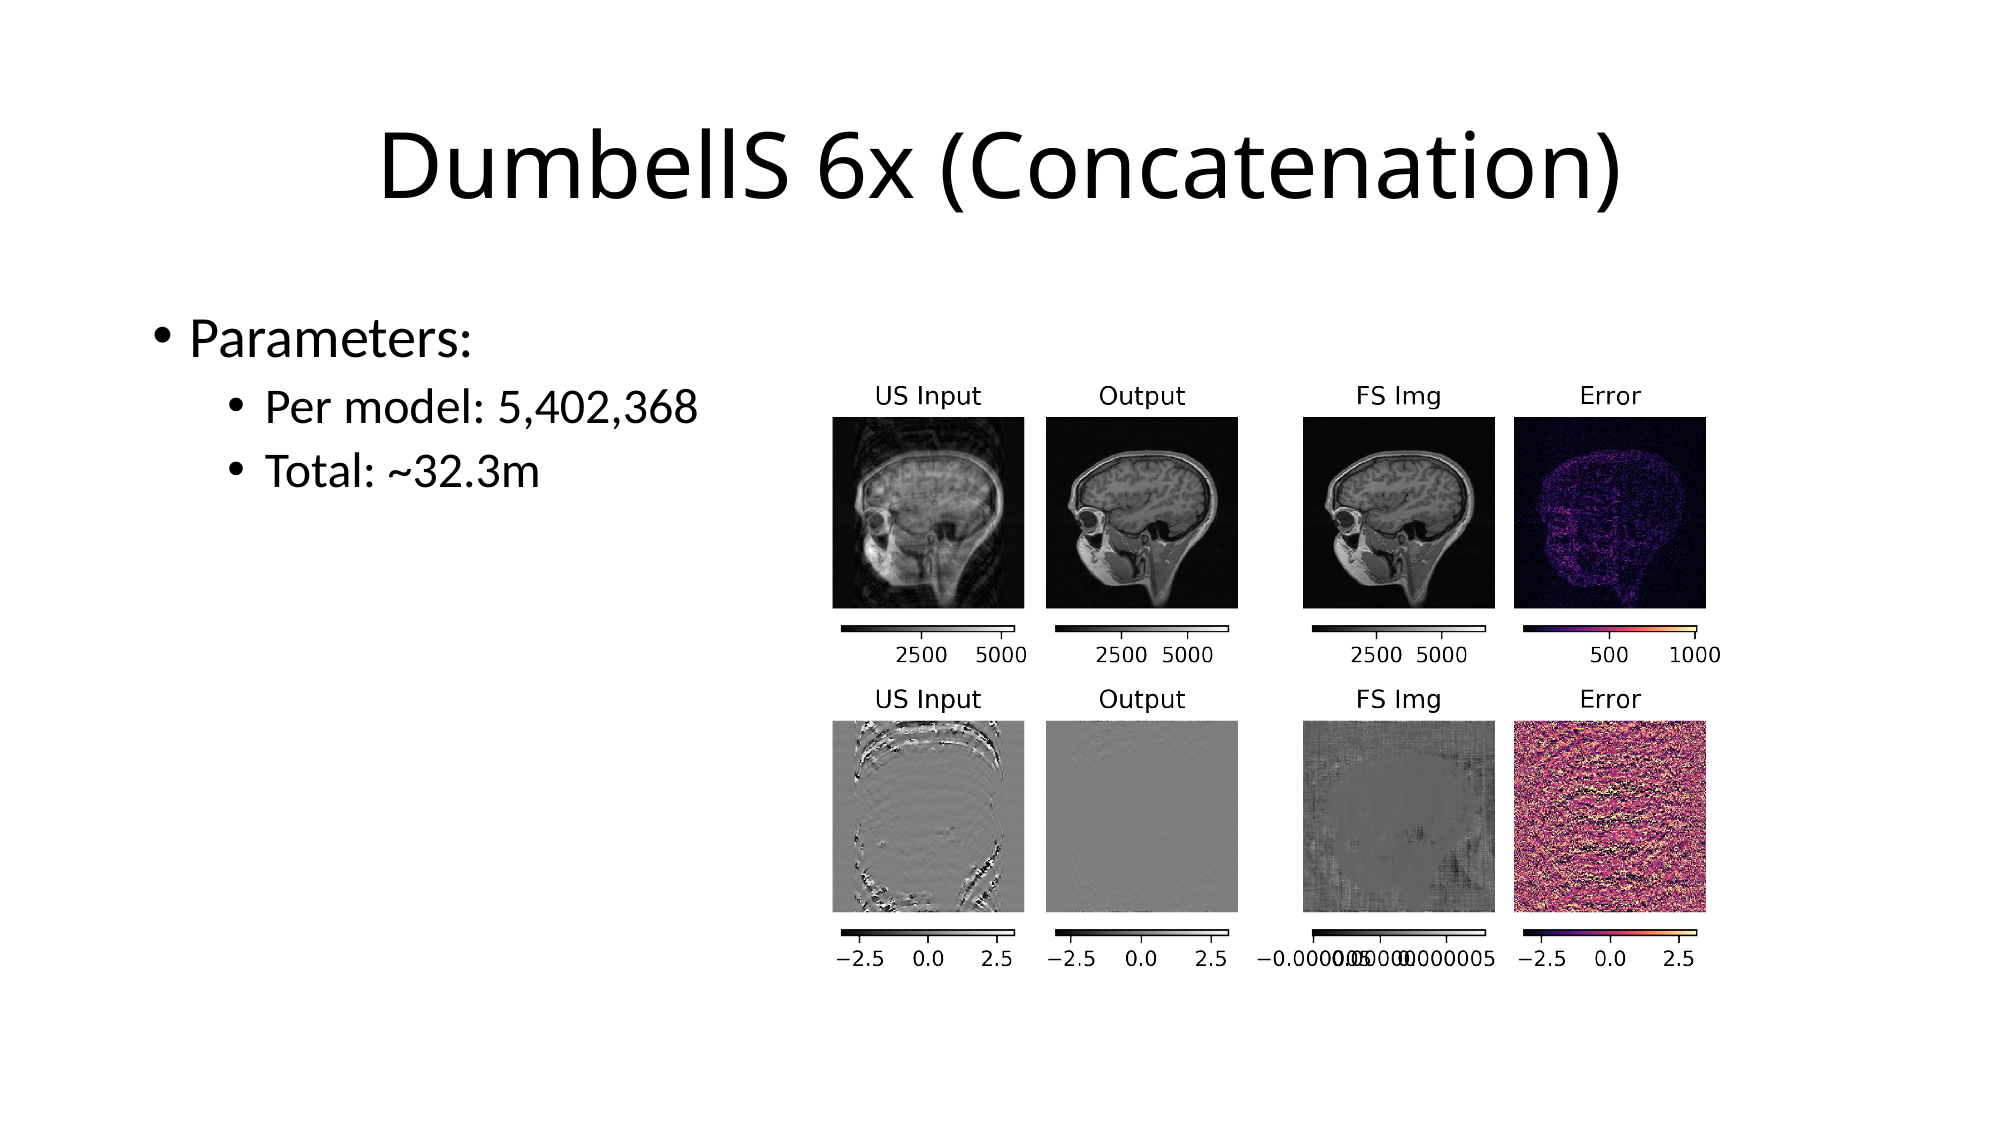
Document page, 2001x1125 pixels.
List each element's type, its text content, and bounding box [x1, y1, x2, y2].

list Parameters: Per model: 5,402,368 Total: ~32.3m [137, 299, 1863, 1014]
picture [817, 370, 1736, 985]
title DumbellS 6x (Concatenation) [137, 59, 1863, 278]
